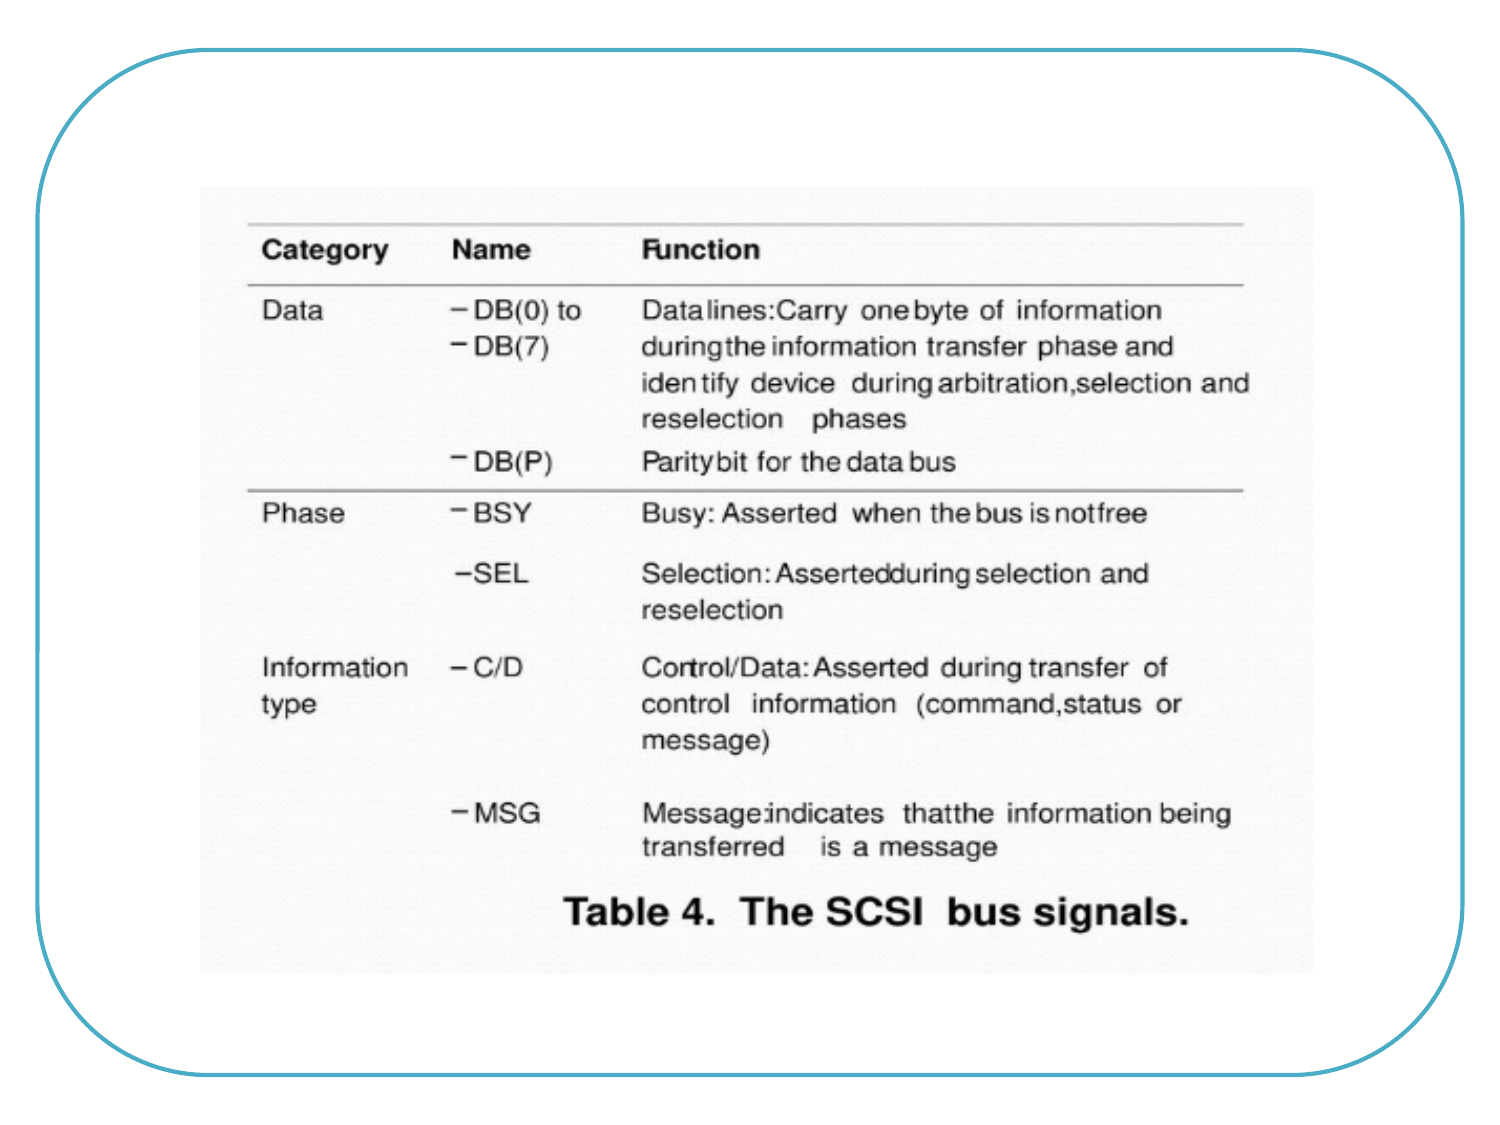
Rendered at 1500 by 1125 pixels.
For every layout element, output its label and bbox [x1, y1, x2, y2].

text_box [35, 47, 1465, 1078]
picture [199, 187, 1313, 976]
